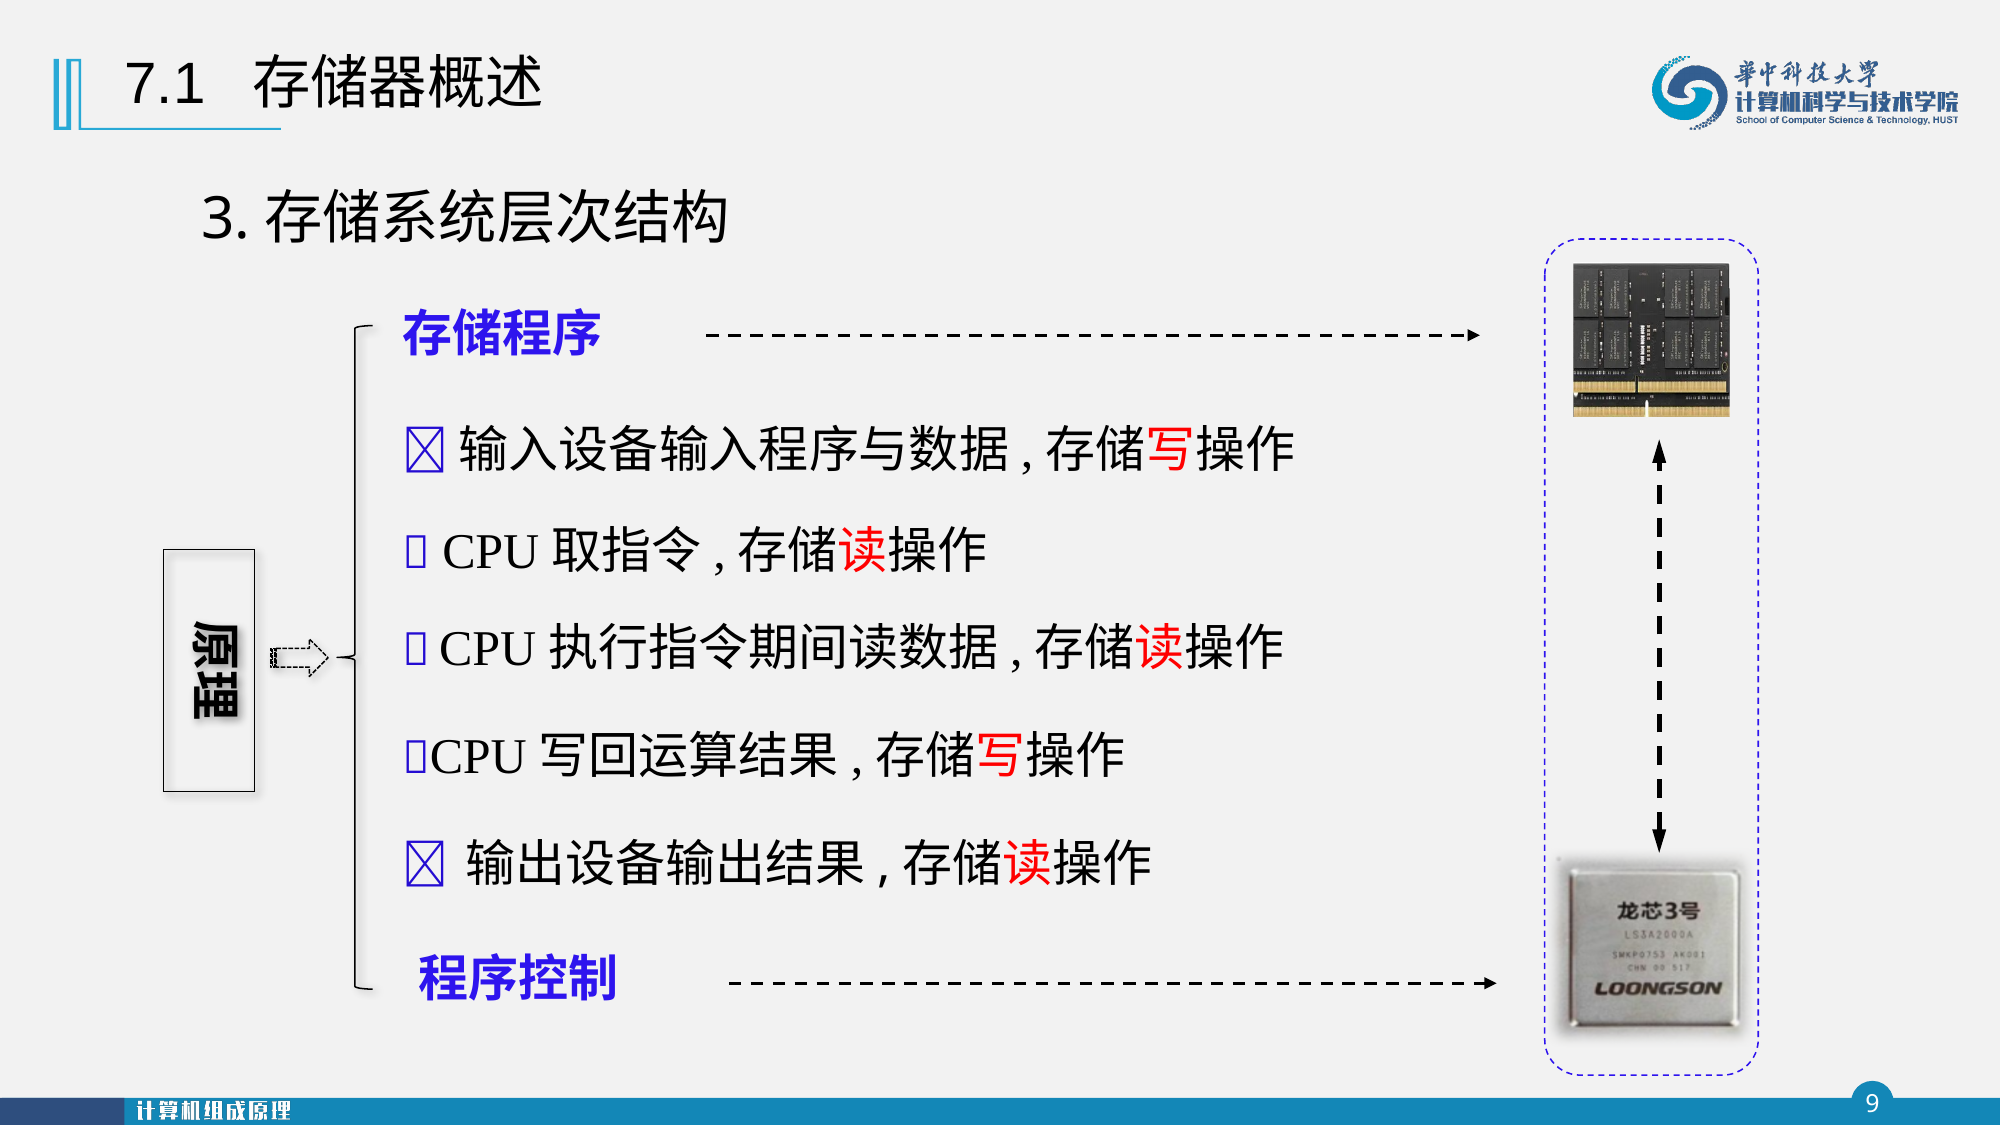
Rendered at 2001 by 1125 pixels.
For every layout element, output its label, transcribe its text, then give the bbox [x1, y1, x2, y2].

text_box 7.1 存储器概述 [109, 37, 610, 123]
text_box 程序控制 [404, 938, 636, 1014]
text_box CPU写回运算结果,存储写操作 [387, 715, 1238, 791]
text_box  CPU执行指令期间读数据,存储读操作 [387, 607, 1400, 683]
text_box 存储程序 [387, 294, 645, 369]
text_box 输入设备输入程序与数据,存储写操作 [387, 409, 1487, 485]
picture [1652, 56, 1678, 81]
picture [1544, 846, 1759, 1049]
text_box  CPU取指令,存储读操作 [387, 510, 1238, 586]
text_box [270, 638, 329, 677]
text_box  输出设备输出结果,存储读操作 [387, 824, 1238, 900]
text_box [337, 325, 373, 990]
text_box 原理 [163, 549, 255, 792]
text_box [1545, 1049, 1757, 1076]
text_box 3.存储系统层次结构 [186, 172, 804, 258]
text_box [1544, 238, 1759, 846]
picture [1652, 56, 1958, 130]
picture [1573, 262, 1730, 417]
